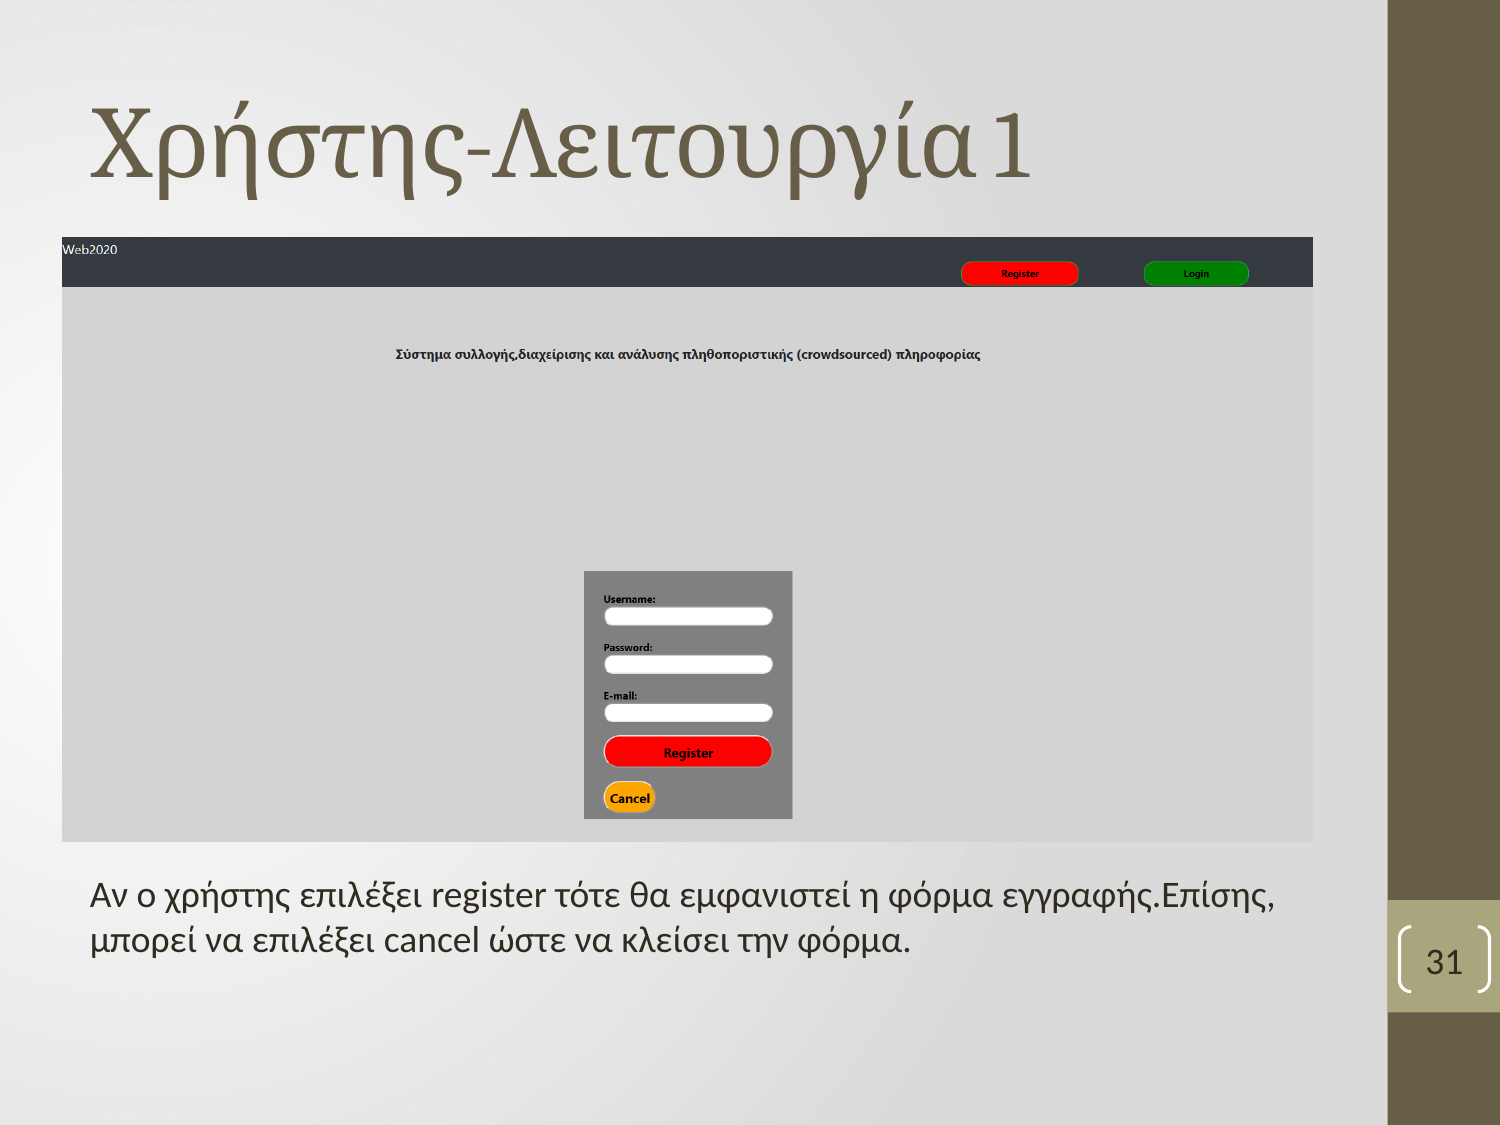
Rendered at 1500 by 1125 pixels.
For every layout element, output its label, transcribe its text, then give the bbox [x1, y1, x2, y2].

title Χρήστης-Λειτουργία 1 [75, 45, 1325, 233]
slide_number 31 [1397, 925, 1492, 994]
text_box Αν ο χρήστης επιλέξει register τότε θα εμφανιστεί η φόρμα εγγραφής.Επίσης, μπορεί να επιλέξει cancel ώστε να κλείσει την φόρμα. [74, 862, 1363, 968]
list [61, 236, 1313, 842]
